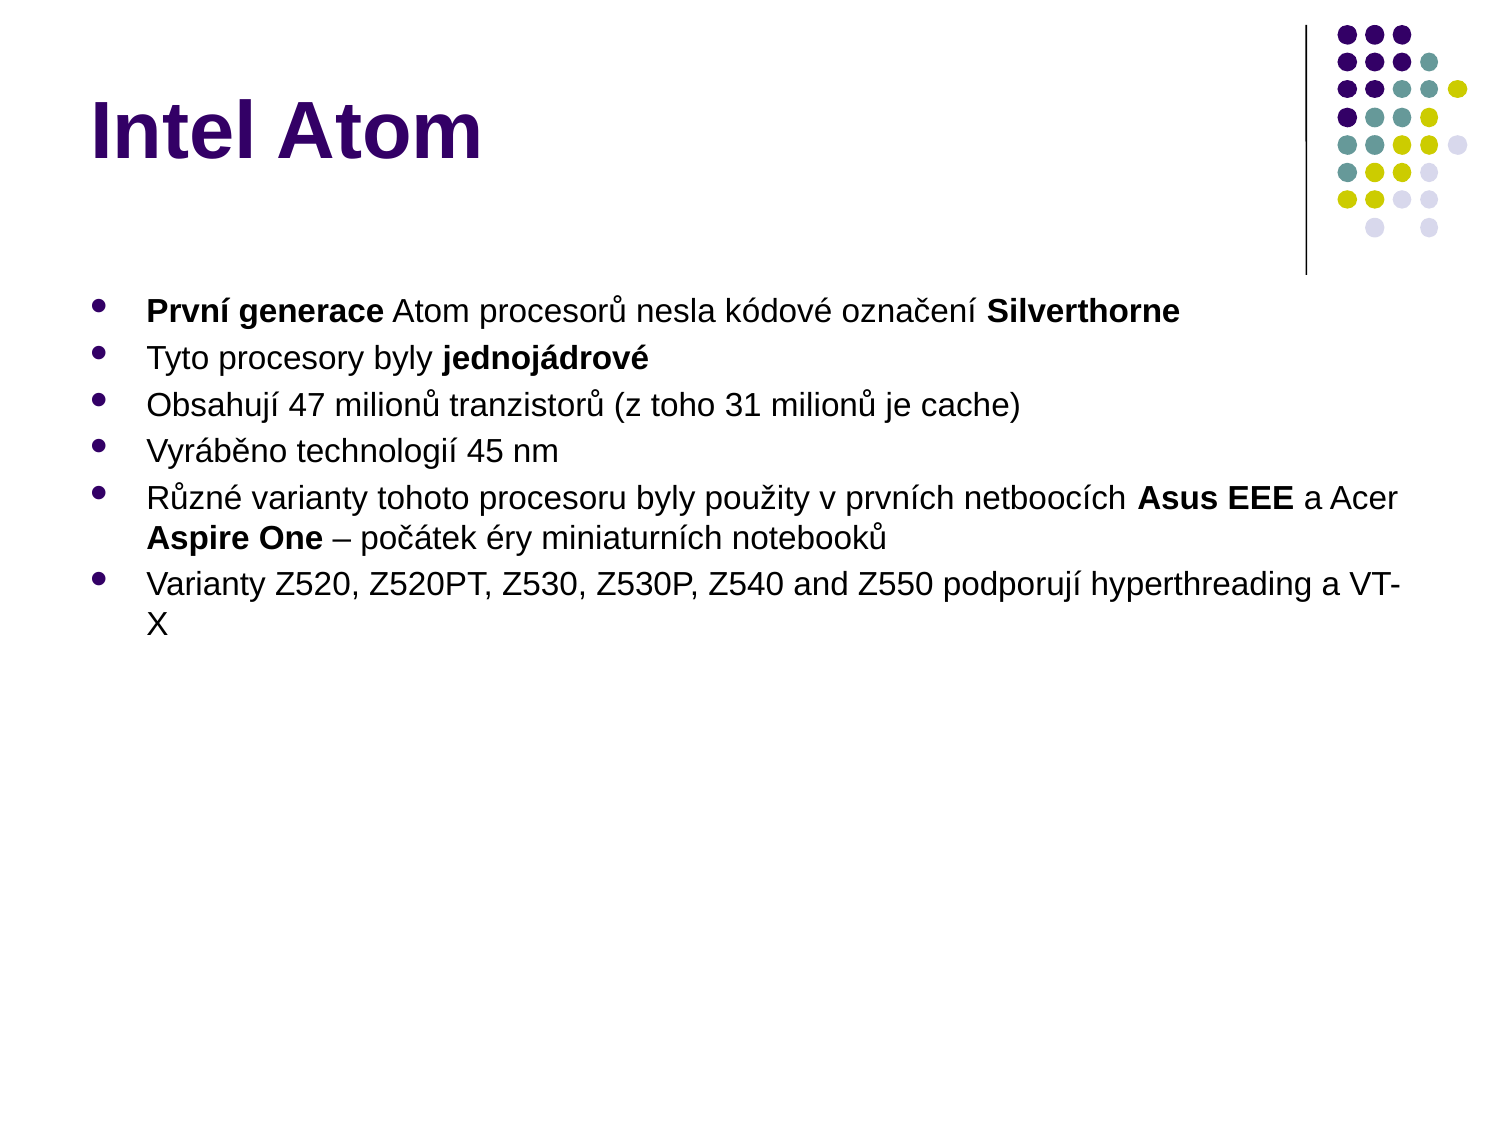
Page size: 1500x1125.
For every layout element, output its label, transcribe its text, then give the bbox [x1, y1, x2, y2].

list První generace Atom procesorů nesla kódové označení Silverthorne Tyto procesory byly jednojádrové Obsahují 47 milionů tranzistorů (z toho 31 milionů je cache) Vyráběno technologií 45 nm Různé varianty tohoto procesoru byly použity v prvních netboocích Asus EEE a Acer Aspire One – počátek éry miniaturních notebooků Varianty Z520, Z520PT, Z530, Z530P, Z540 and Z550 podporují hyperthreading a VT-X [75, 282, 1425, 1006]
title Intel Atom [75, 20, 1313, 233]
